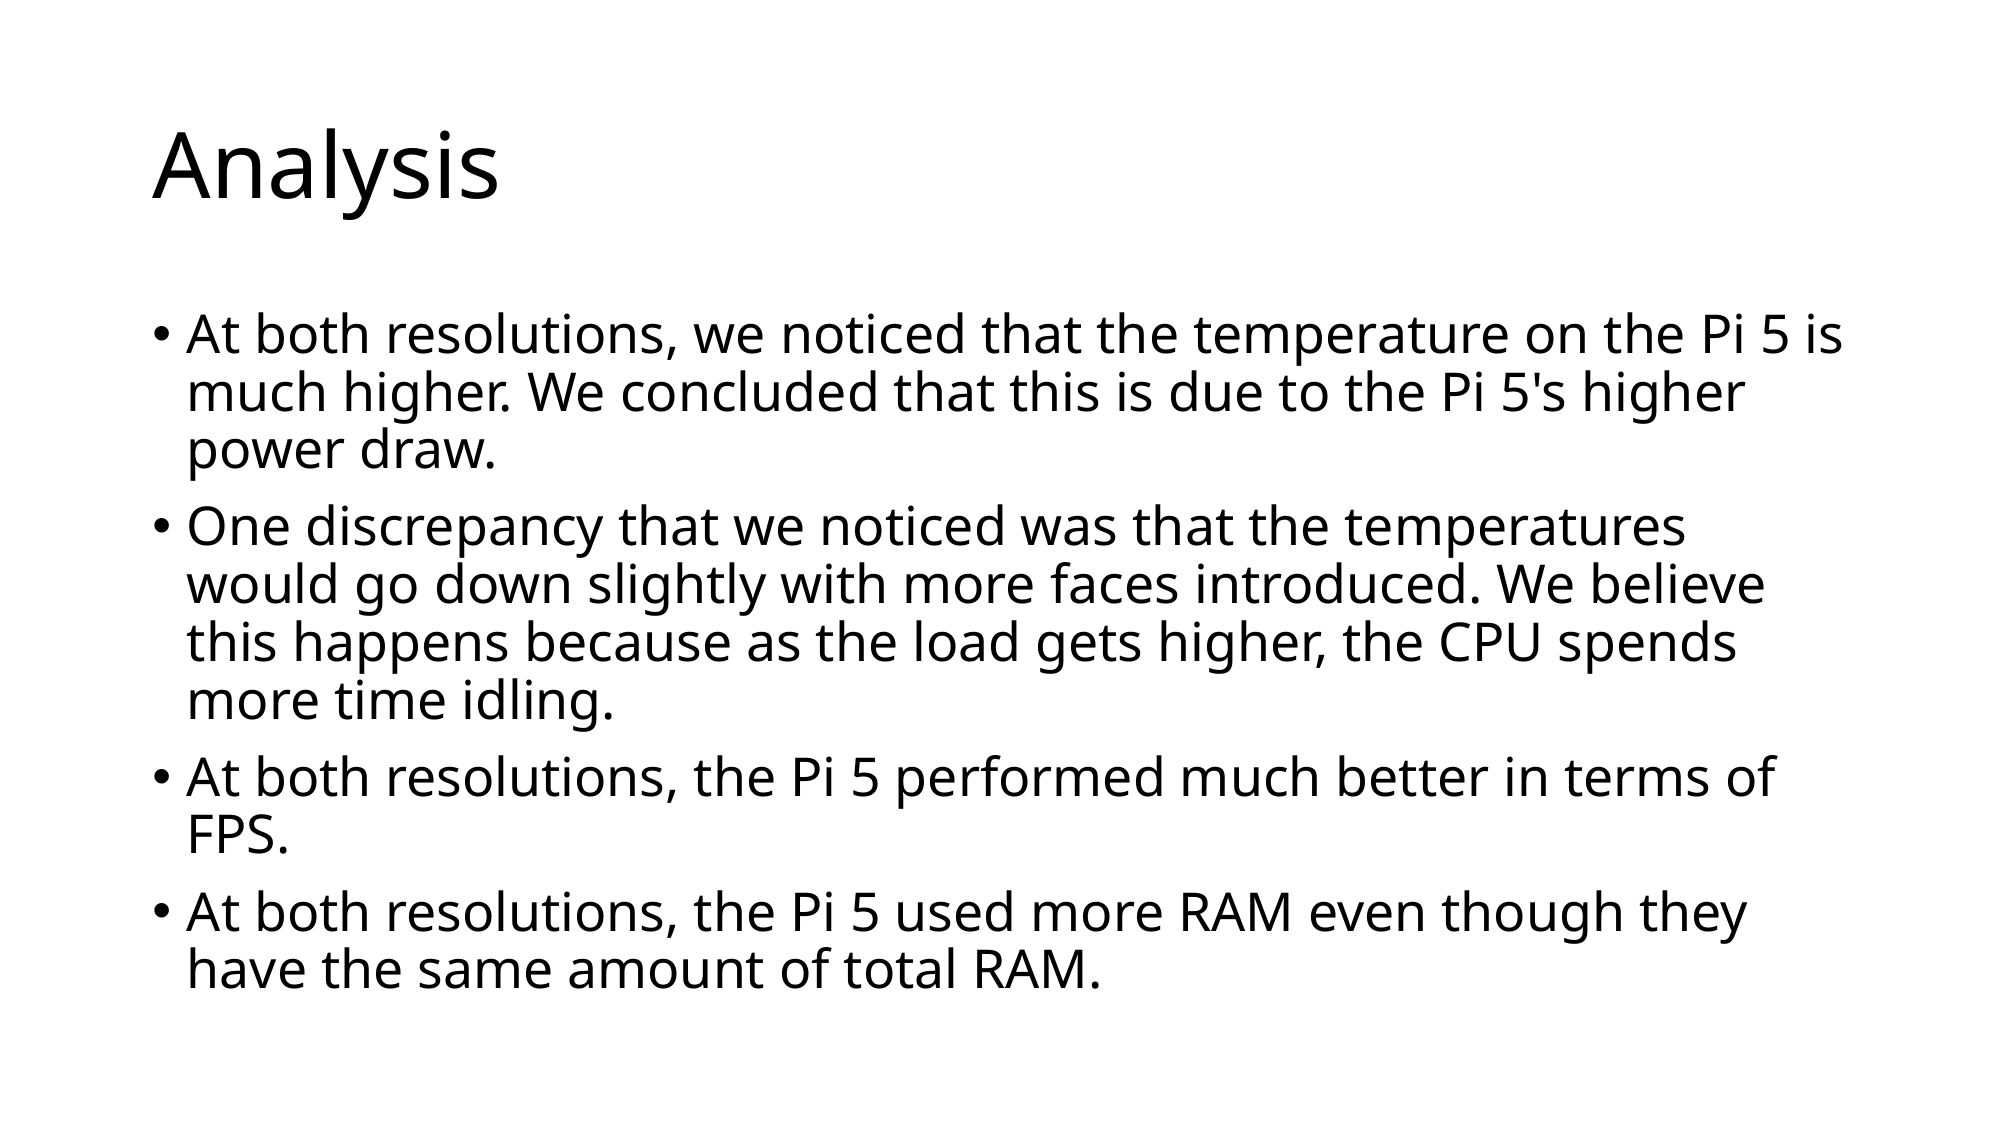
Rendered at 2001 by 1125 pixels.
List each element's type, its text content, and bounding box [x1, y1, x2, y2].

list At both resolutions, we noticed that the temperature on the Pi 5 is much higher. We concluded that this is due to the Pi 5's higher power draw. One discrepancy that we noticed was that the temperatures would go down slightly with more faces introduced. We believe this happens because as the load gets higher, the CPU spends more time idling. At both resolutions, the Pi 5 performed much better in terms of FPS. At both resolutions, the Pi 5 used more RAM even though they have the same amount of total RAM. [137, 299, 1863, 1014]
title Analysis [137, 59, 1863, 278]
